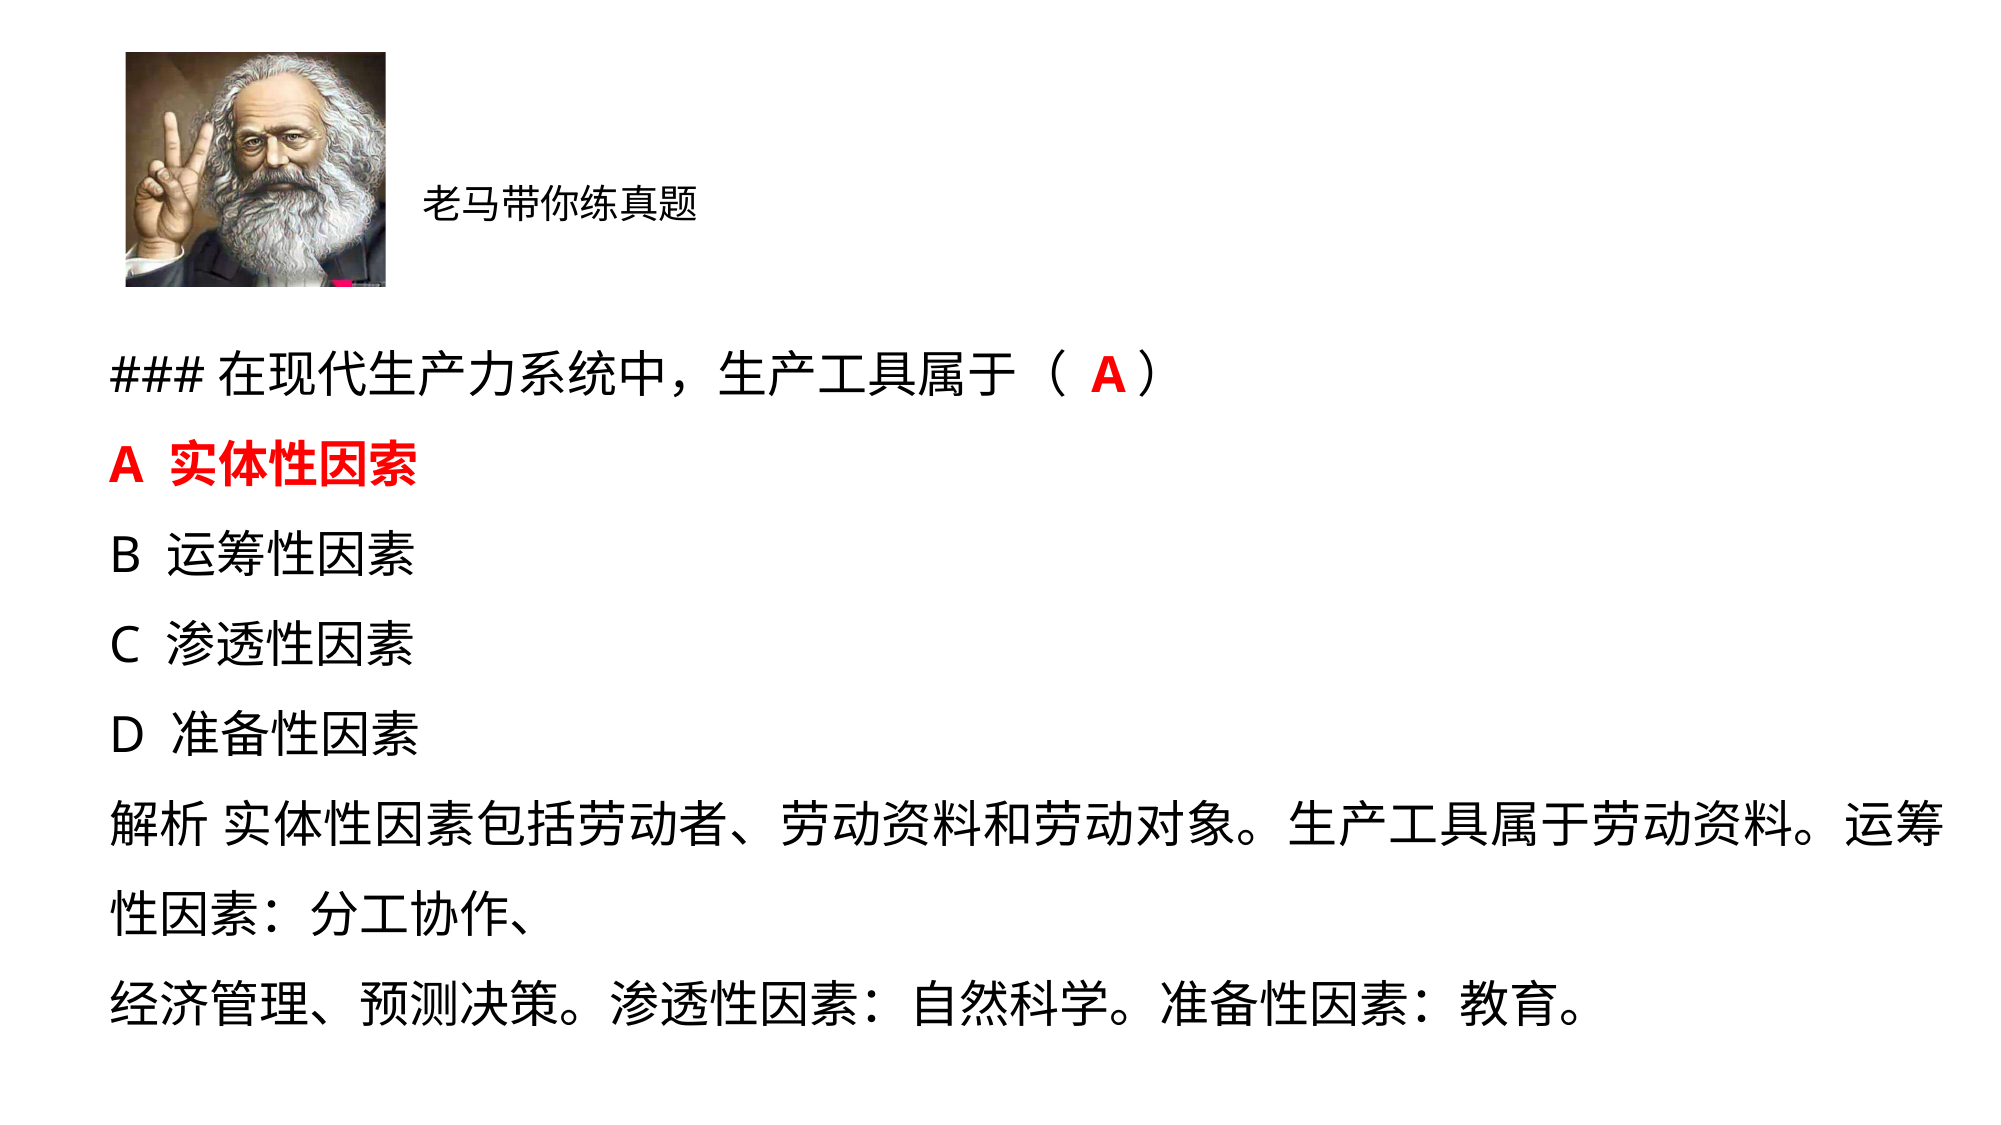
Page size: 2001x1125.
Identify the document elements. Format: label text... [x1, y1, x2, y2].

text_box 老马带你练真题 [407, 171, 1409, 287]
picture [125, 51, 386, 287]
list ###在现代生产力系统中，生产工具属于（ A） A 实体性因索 B 运筹性因素 C 渗透性因素 D 准备性因素 解析 实体性因素包括劳动者、劳动资料和劳动对象。生产工具属于劳动资料。运筹性因素：分工协作、 经济管理、预测决策。渗透性因素：自然科学。准备性因素：教育。 [94, 304, 1961, 686]
